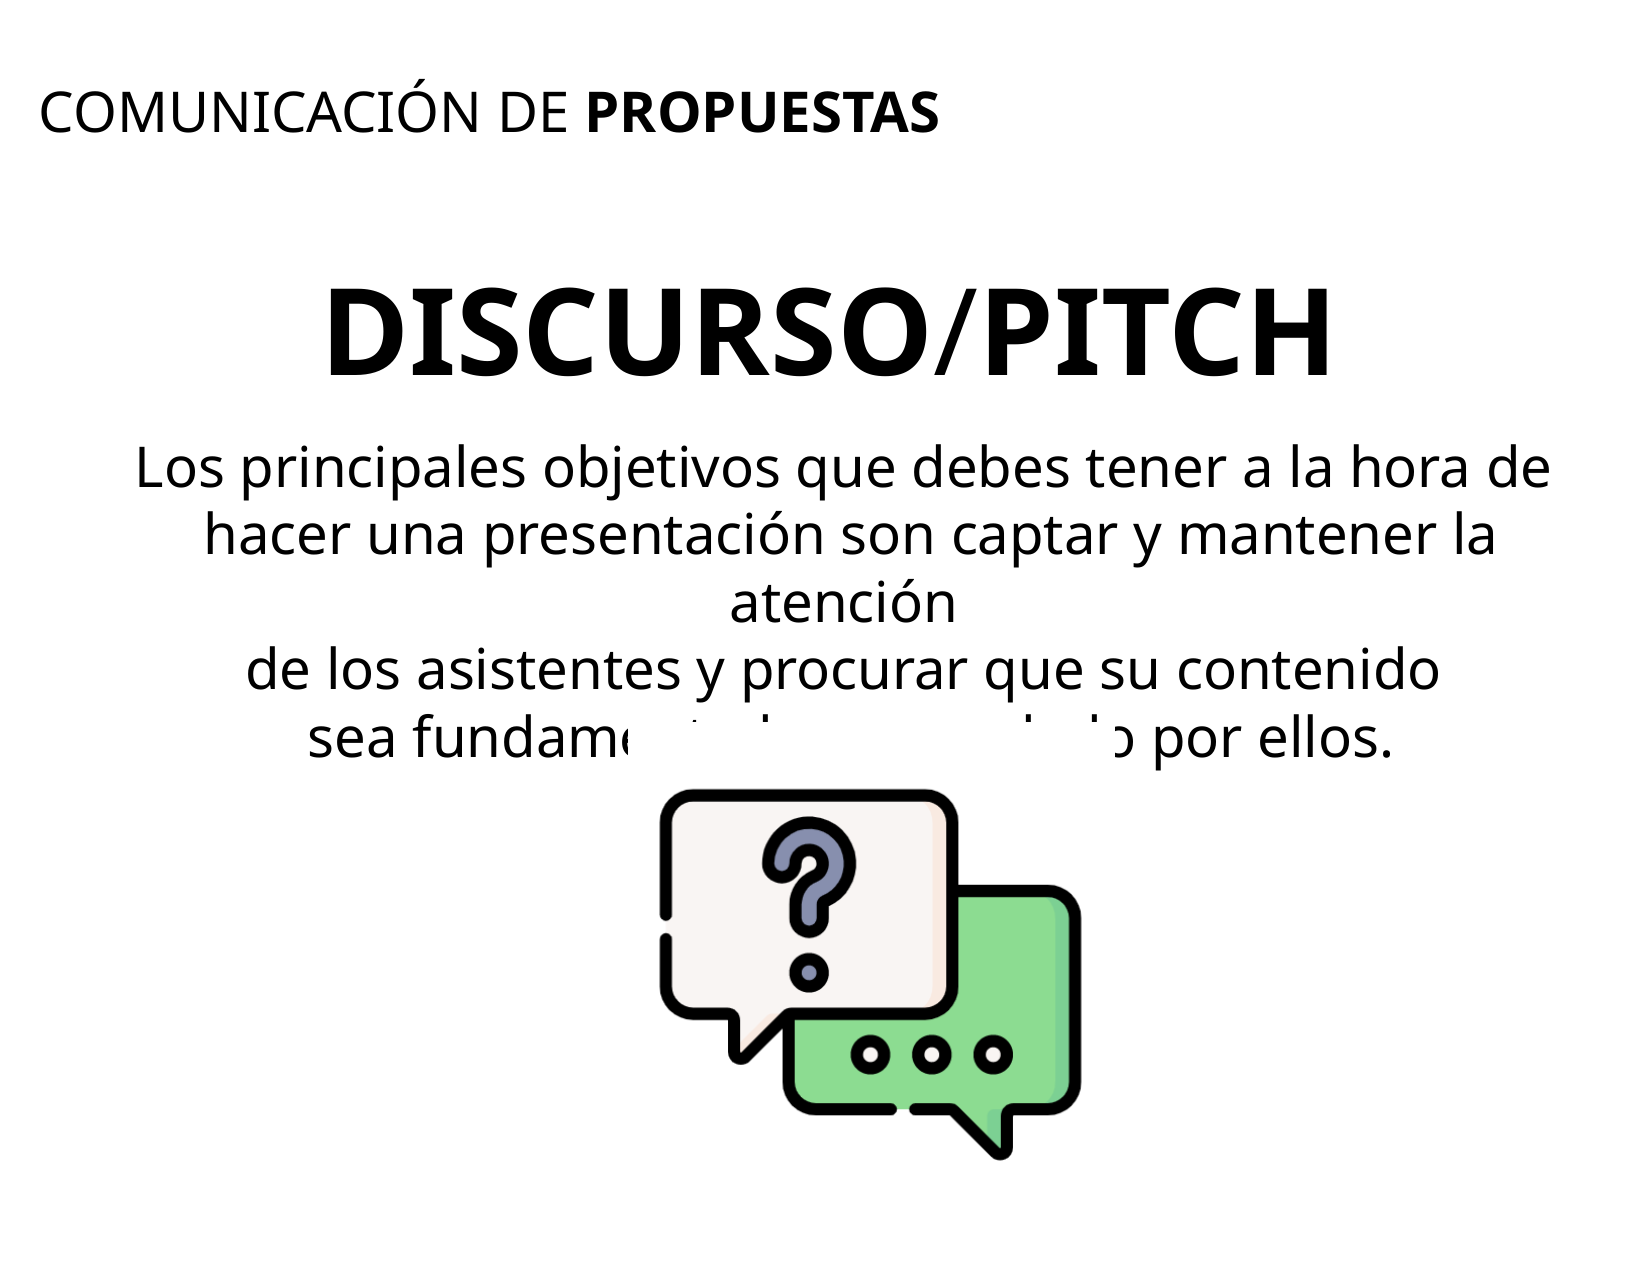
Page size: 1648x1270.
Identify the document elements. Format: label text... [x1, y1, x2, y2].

text_box COMUNICACIÓN DE PROPUESTAS [22, 55, 1584, 165]
text_box Los principales objetivos que debes tener a la hora de hacer una presentación son captar y mantener la atención de los asistentes y procurar que su contenido sea fundamentado y recordado por ellos. [78, 414, 1624, 1270]
text_box DISCURSO/PITCH [61, 237, 1597, 447]
picture [627, 722, 1116, 1178]
